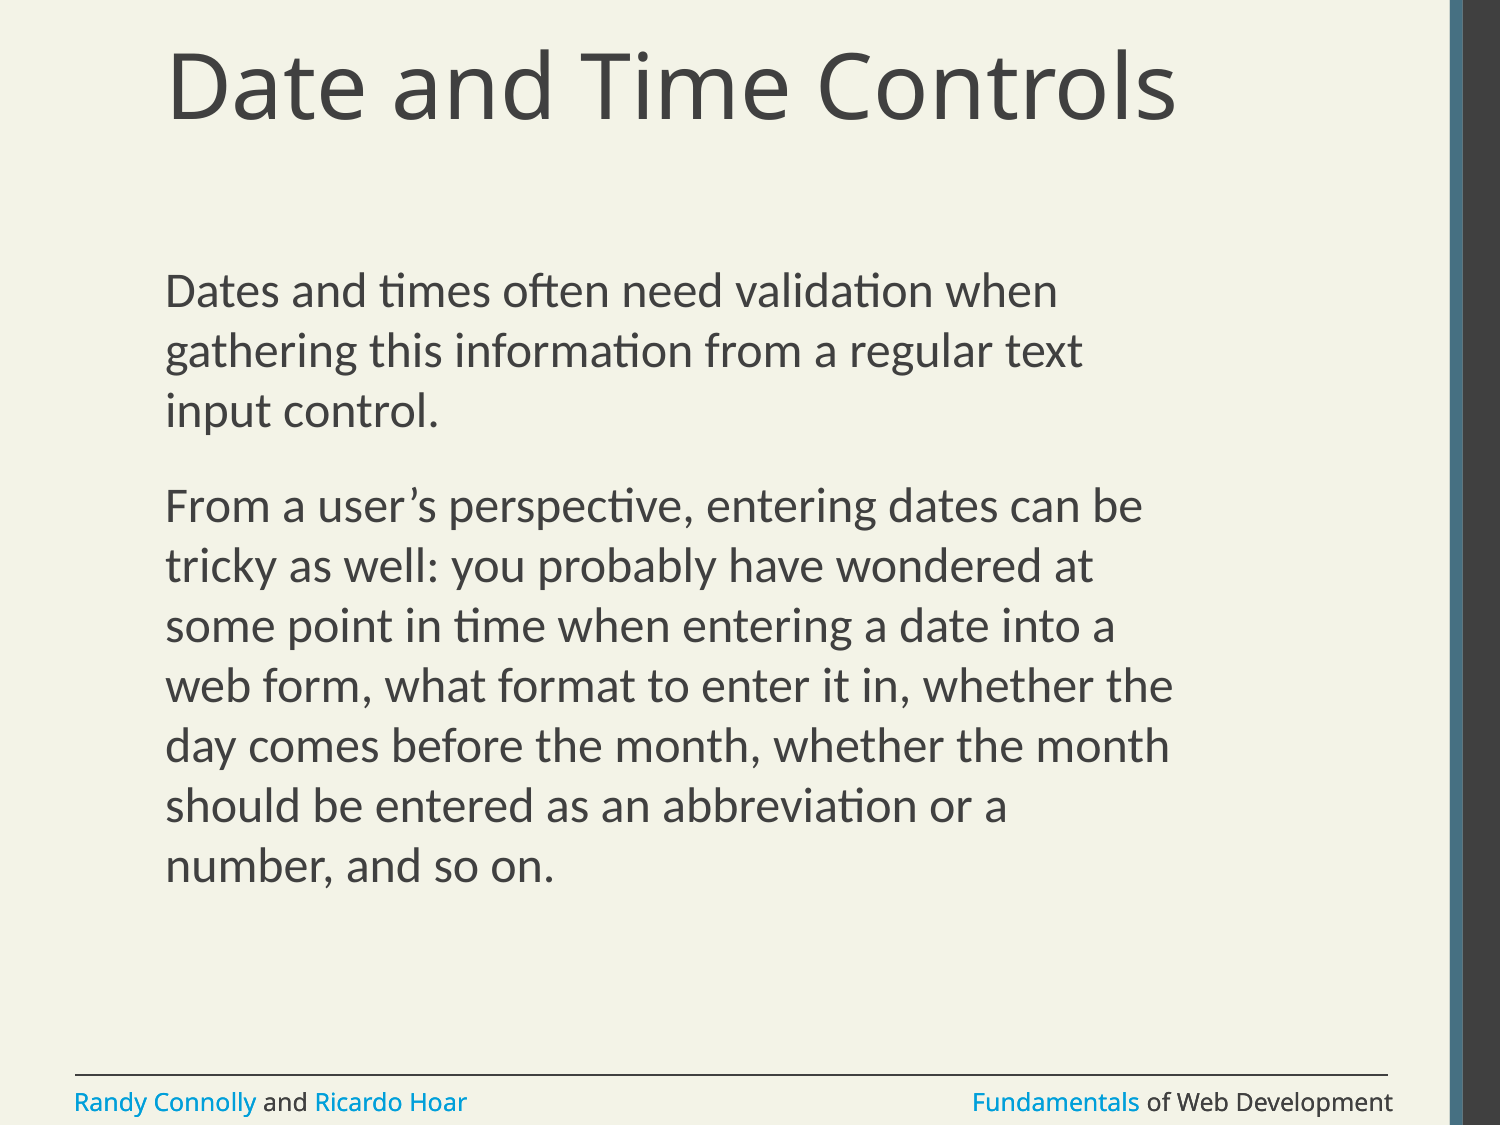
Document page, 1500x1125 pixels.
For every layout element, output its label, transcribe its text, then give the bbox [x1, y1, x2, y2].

title Date and Time Controls [150, 20, 1425, 188]
text_box Dates and times often need validation when gathering this information from a regular text input control. From a user’s perspective, entering dates can be tricky as well: you probably have wondered at some point in time when entering a date into a web form, what format to enter it in, whether the day comes before the month, whether the month should be entered as an abbreviation or a number, and so on. [149, 249, 1200, 993]
